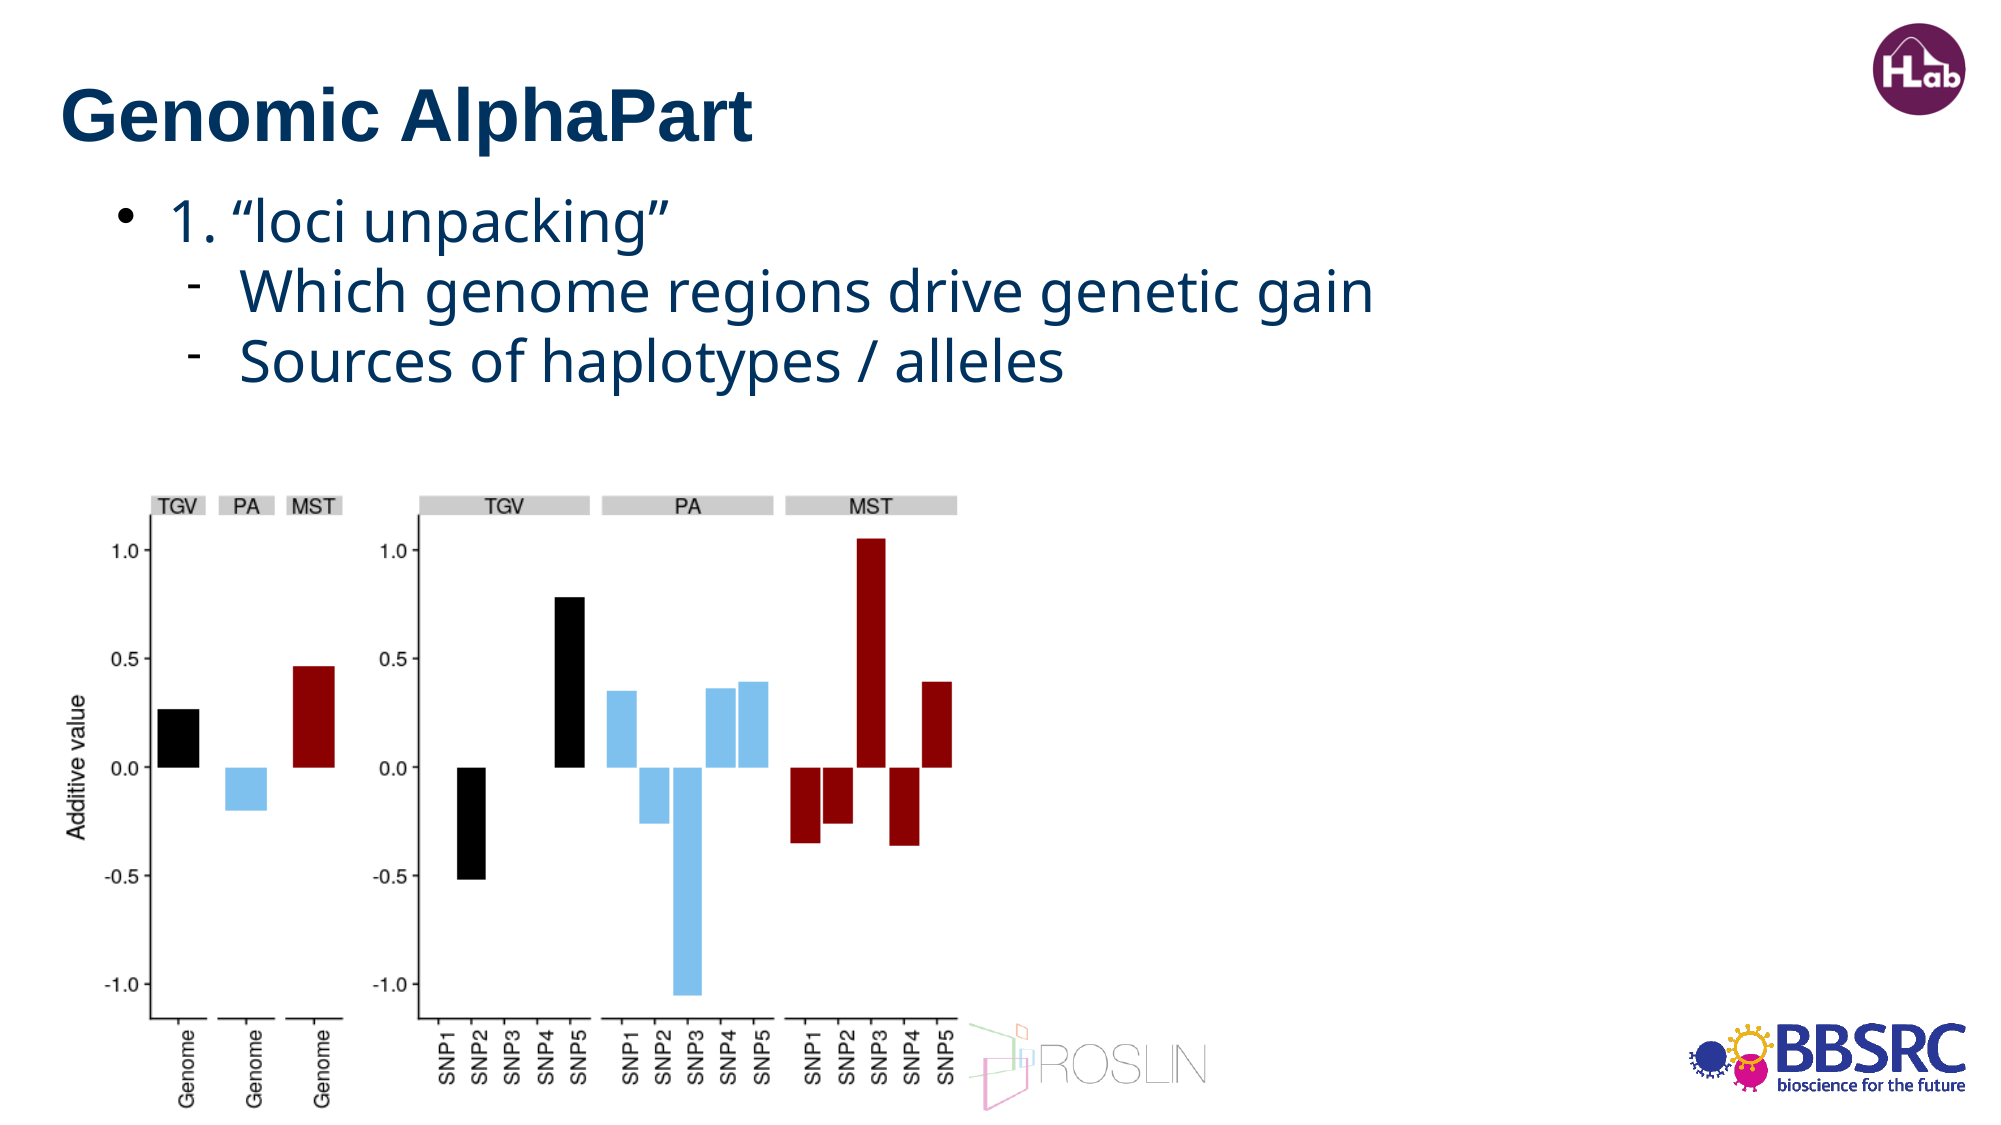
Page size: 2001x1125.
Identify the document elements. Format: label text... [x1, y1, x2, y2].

text_box Genomic AlphaPart [46, 59, 1925, 166]
text_box 1. “loci unpacking” Which genome regions drive genetic gain Sources of haplotypes / alleles [83, 176, 1966, 975]
picture [1687, 1020, 1966, 1098]
text_box [86, 21, 1966, 128]
picture [46, 483, 1219, 1125]
